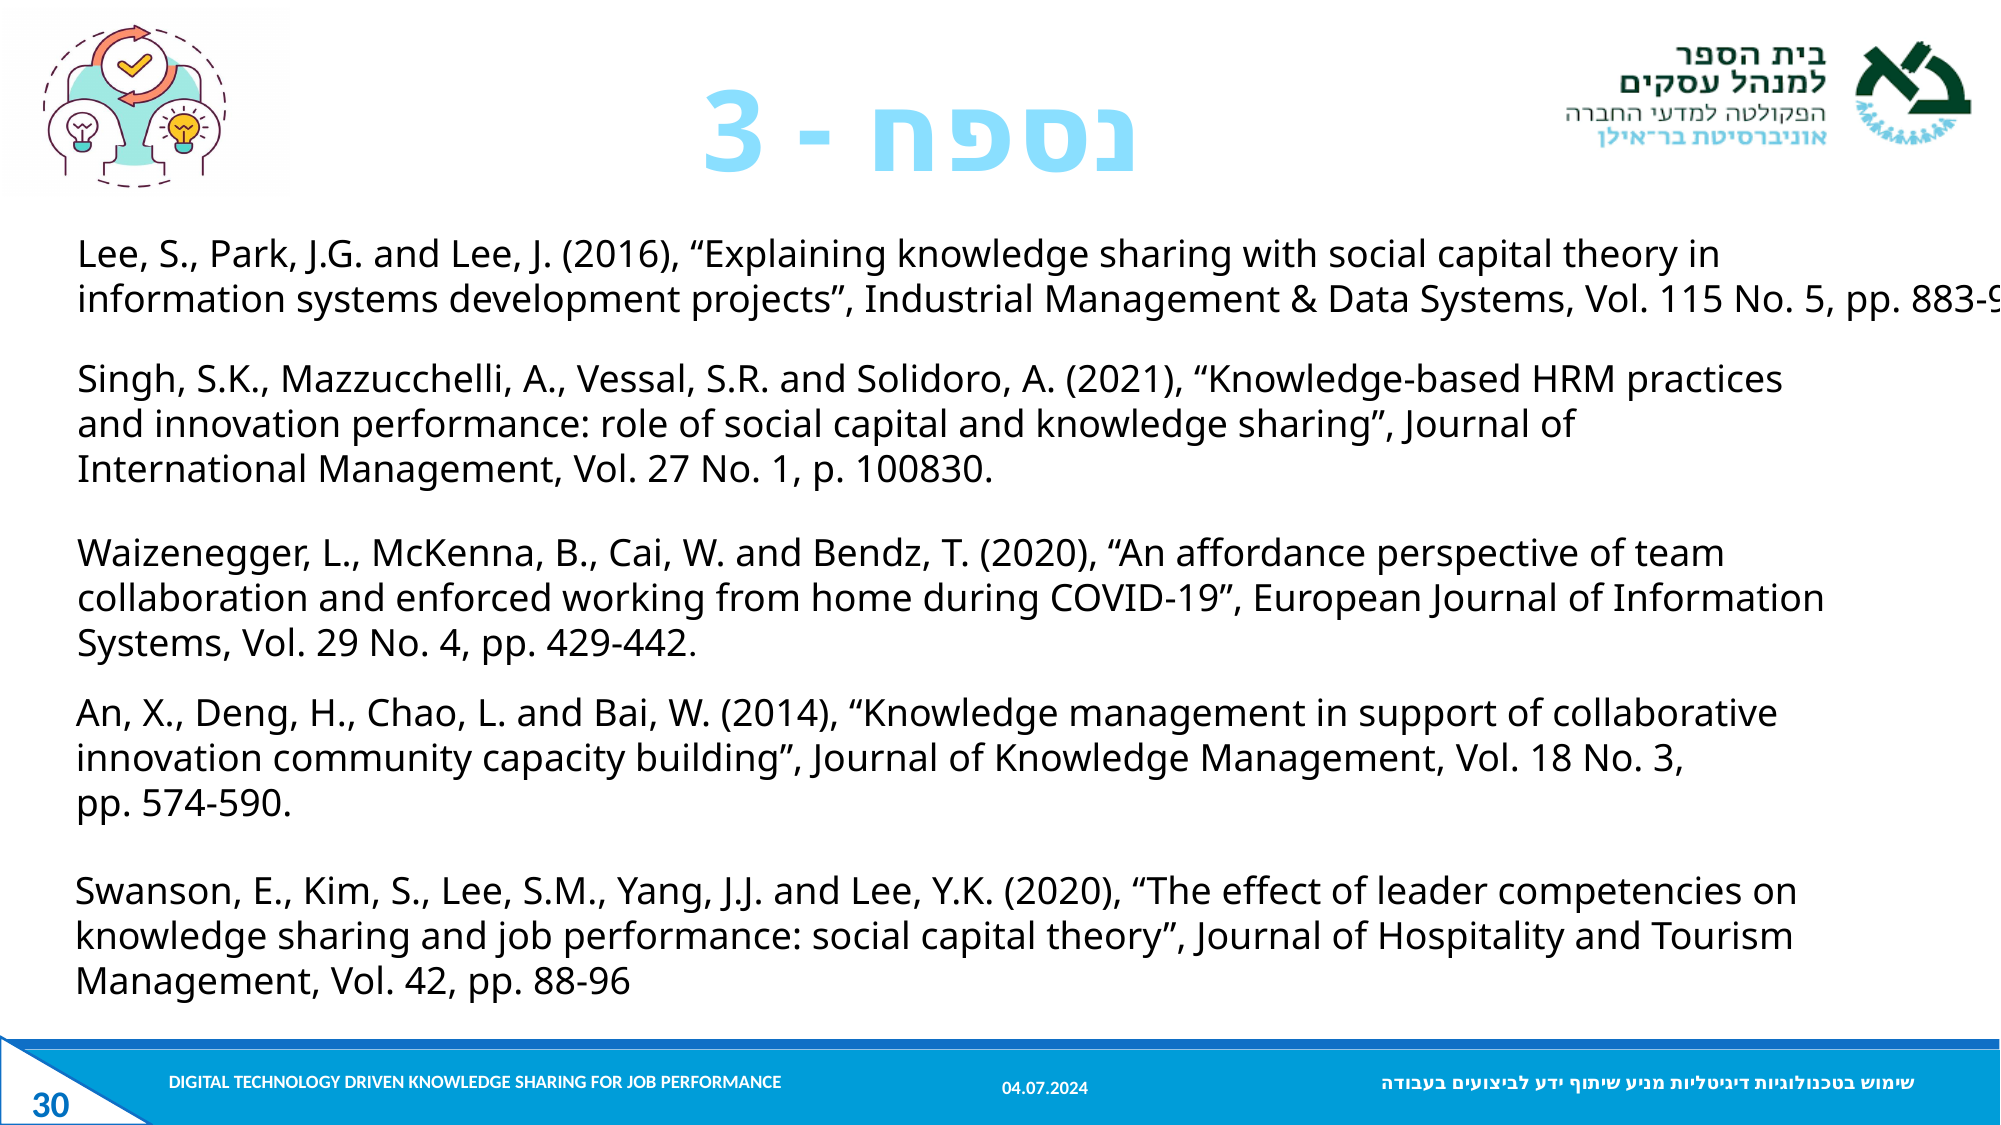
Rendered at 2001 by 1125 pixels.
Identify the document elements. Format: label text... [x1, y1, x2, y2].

text_box Lee, S., Park, J.G. and Lee, J. (2016), “Explaining knowledge sharing with social capital theory in information systems development projects”, Industrial Management & Data Systems, Vol. 115 No. 5, pp. 883-900. [62, 222, 2000, 328]
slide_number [986, 1056, 1437, 1117]
text_box An, X., Deng, H., Chao, L. and Bai, W. (2014), “Knowledge management in support of collaborative innovation community capacity building”, Journal of Knowledge Management, Vol. 18 No. 3, pp. 574-590. [61, 681, 1900, 832]
text_box Swanson, E., Kim, S., Lee, S.M., Yang, J.J. and Lee, Y.K. (2020), “The effect of leader competencies on knowledge sharing and job performance: social capital theory”, Journal of Hospitality and Tourism Management, Vol. 42, pp. 88-96 [60, 859, 1972, 1009]
text_box נספח - 3 [688, 51, 1160, 202]
picture [1557, 17, 1973, 170]
picture [2, 6, 290, 197]
text_box Waizenegger, L., McKenna, B., Cai, W. and Bendz, T. (2020), “An affordance perspective of team collaboration and enforced working from home during COVID-19”, European Journal of Information Systems, Vol. 29 No. 4, pp. 429-442. [62, 521, 1900, 672]
text_box Digital technology driven knowledge sharing for job performance [137, 1050, 813, 1111]
text_box 30 [0, 1035, 154, 1125]
text_box Singh, S.K., Mazzucchelli, A., Vessal, S.R. and Solidoro, A. (2021), “Knowledge-based HRM practices and innovation performance: role of social capital and knowledge sharing”, Journal of International Management, Vol. 27 No. 1, p. 100830. [62, 347, 1800, 497]
footer שימוש בטכנולוגיות דיגיטליות מניע שיתוף ידע לביצועים בעבודה [1312, 1051, 1988, 1112]
